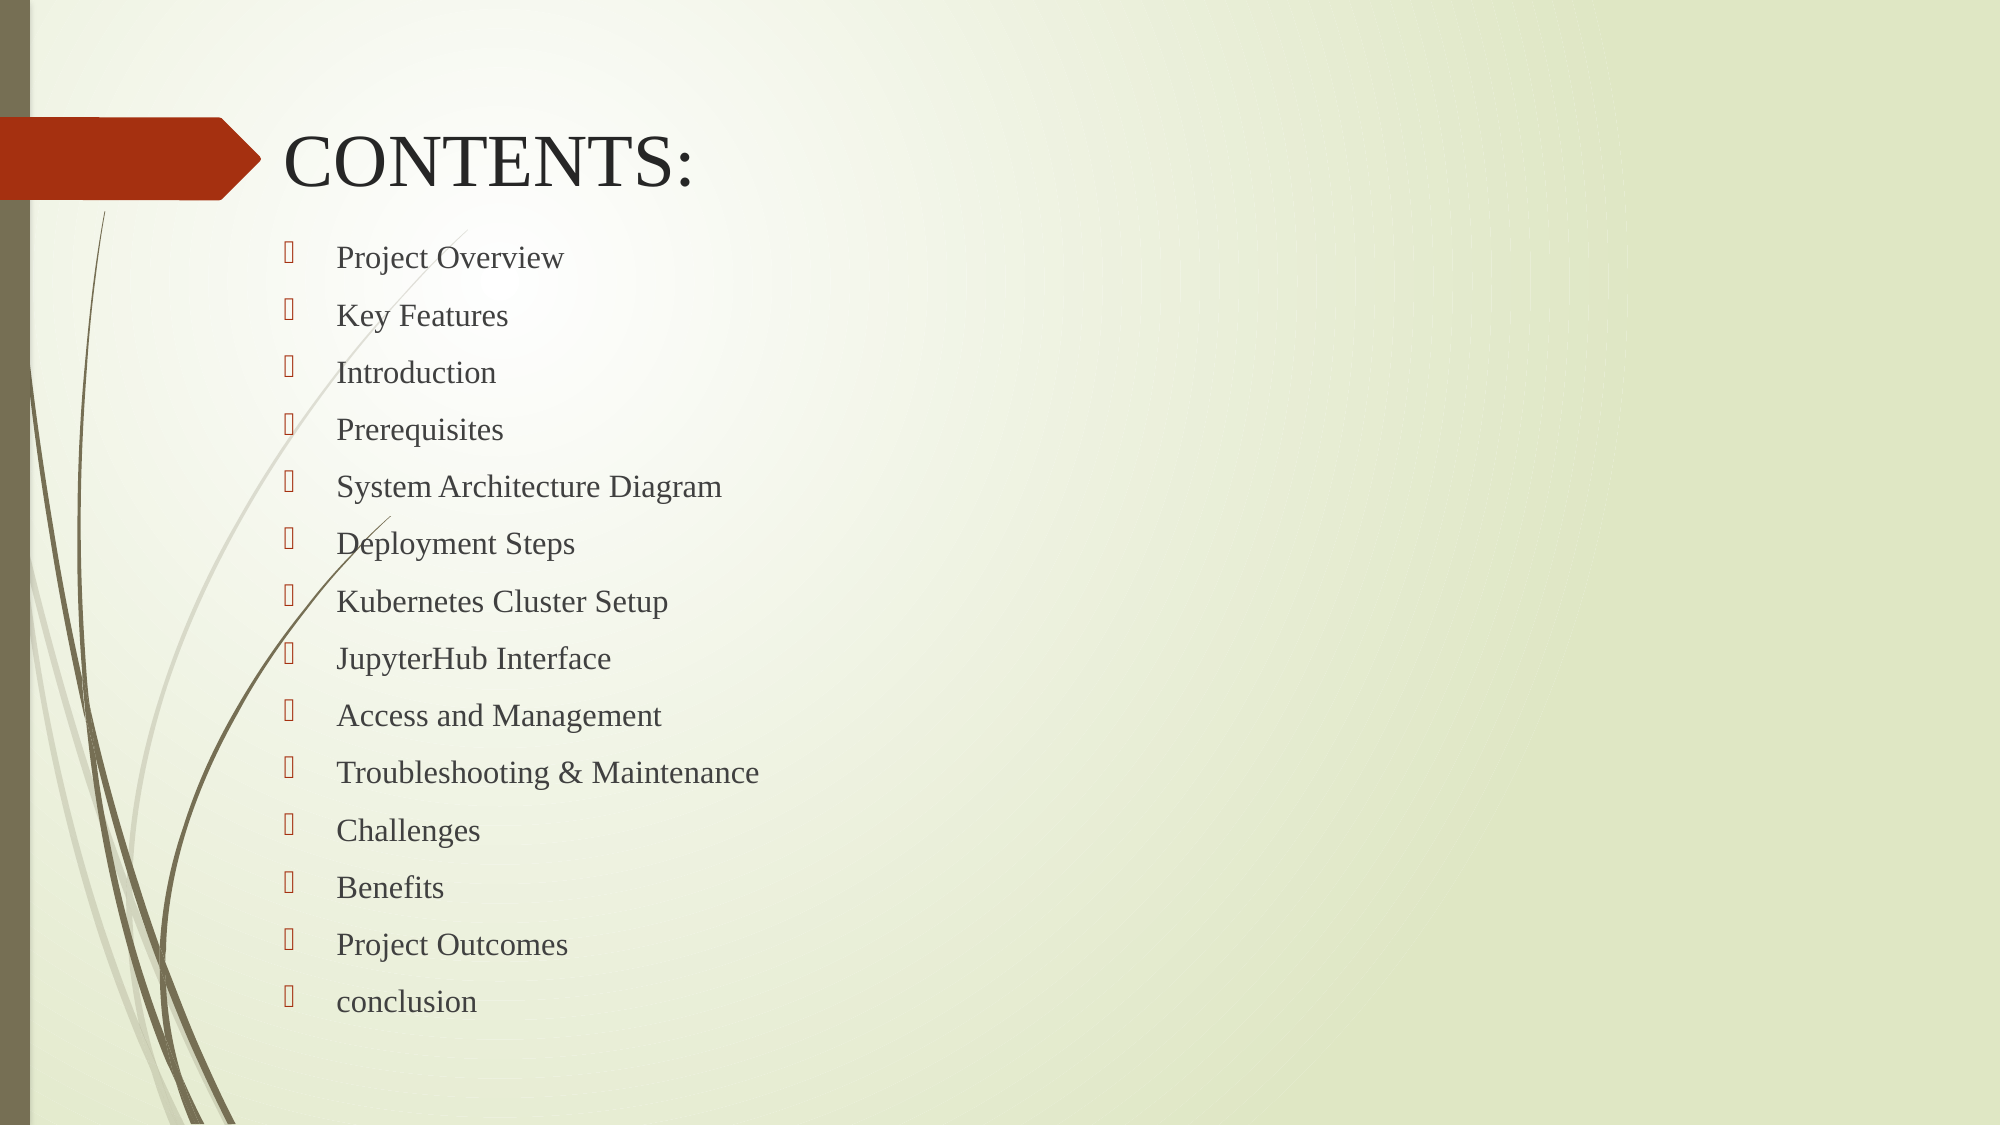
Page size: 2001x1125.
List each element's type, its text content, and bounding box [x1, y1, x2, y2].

list Project Overview Key Features Introduction Prerequisites System Architecture Diagram Deployment Steps Kubernetes Cluster Setup JupyterHub Interface Access and Management Troubleshooting & Maintenance Challenges Benefits Project Outcomes conclusion [268, 228, 1896, 1033]
title CONTENTS: [269, 103, 1731, 228]
